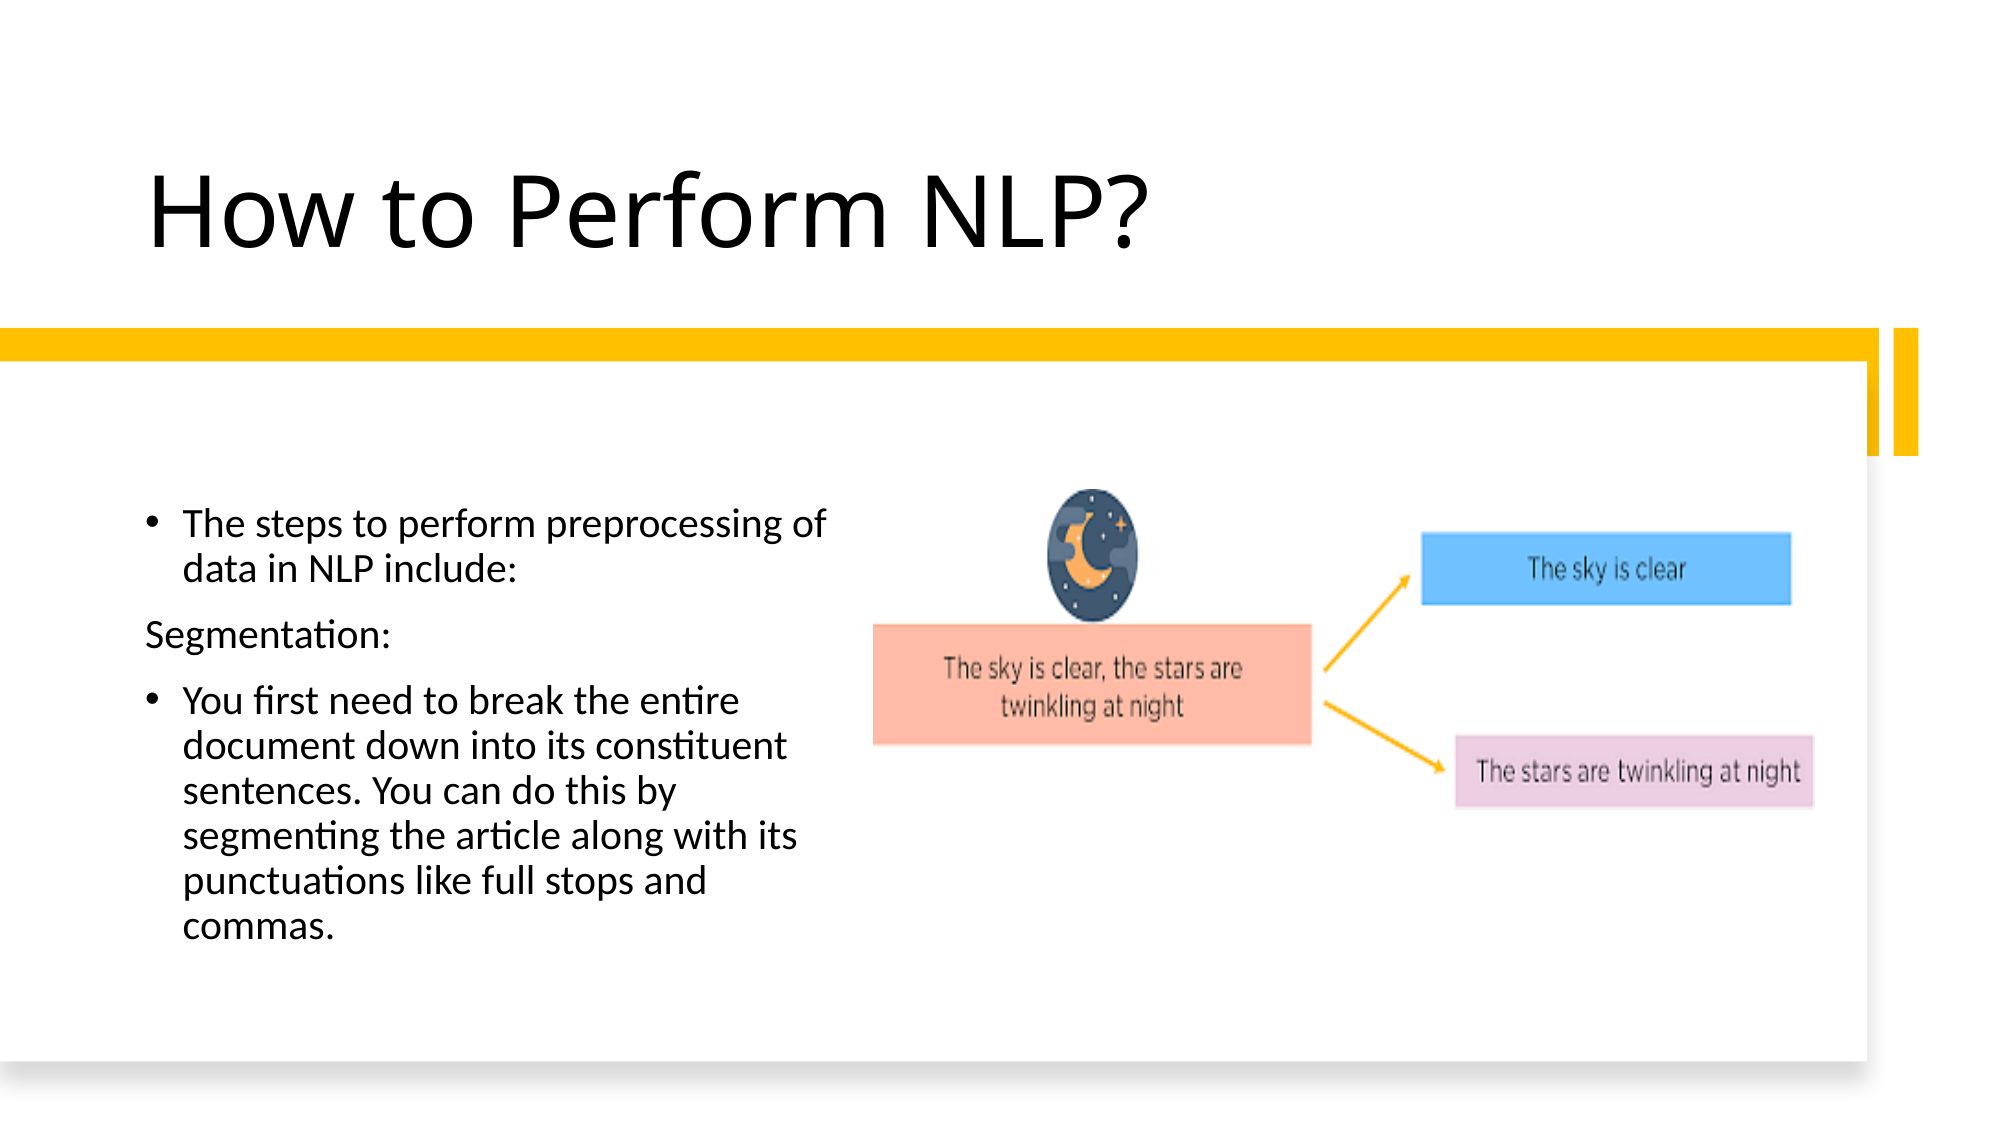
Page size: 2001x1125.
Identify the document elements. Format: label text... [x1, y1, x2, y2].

text_box [0, 327, 1880, 404]
text_box [0, 360, 1868, 1062]
text_box [1893, 327, 1919, 457]
text_box [0, 0, 2000, 1125]
title How to Perform NLP? [130, 63, 1782, 277]
list The steps to perform preprocessing of data in NLP include: Segmentation: You first need to break the entire document down into its constituent sentences. You can do this by segmenting the article along with its punctuations like full stops and commas. [130, 426, 874, 1024]
picture [873, 489, 1815, 810]
